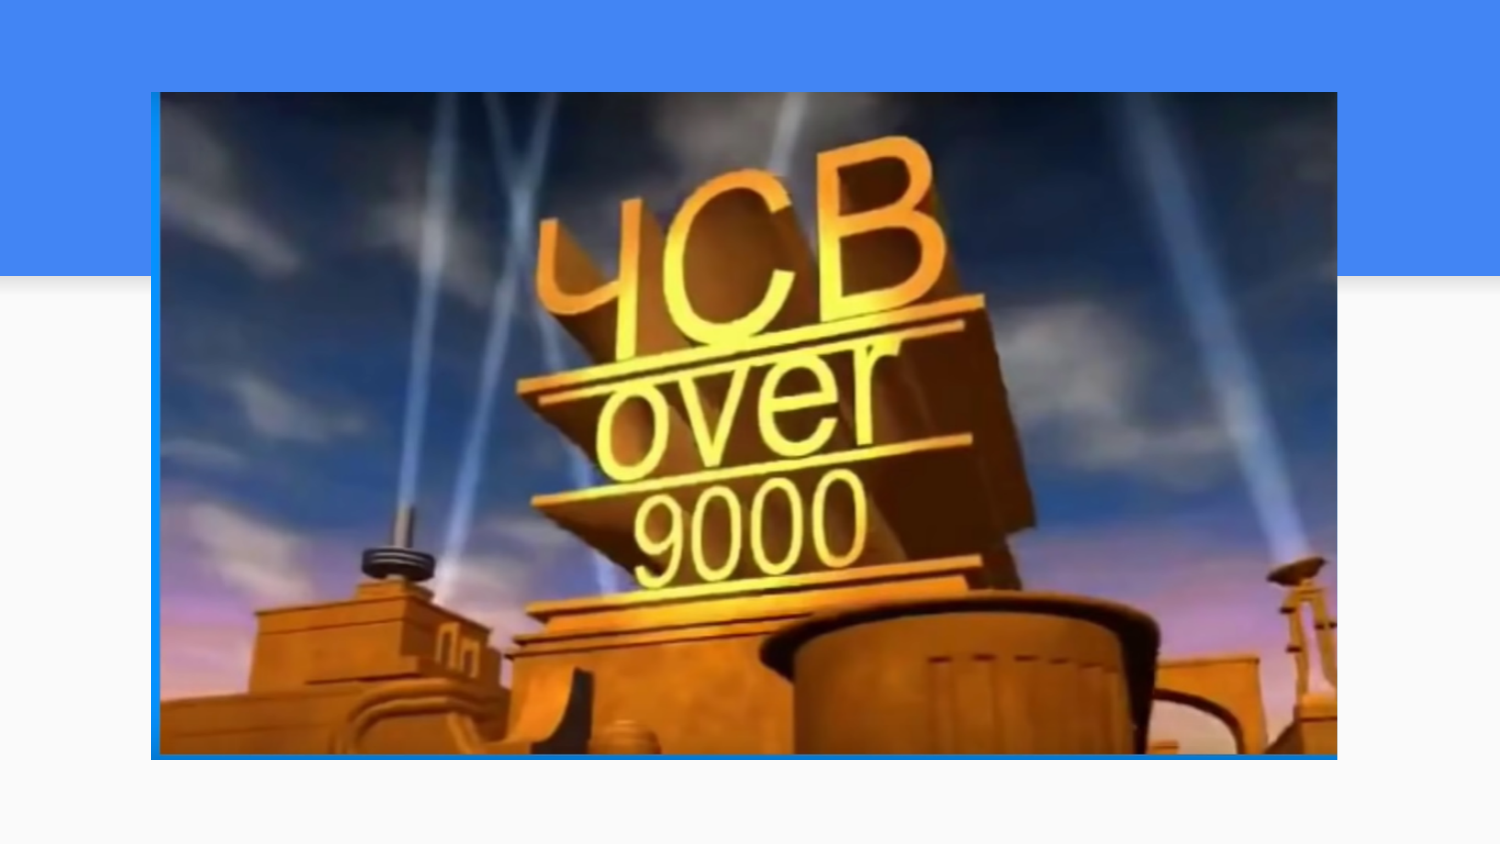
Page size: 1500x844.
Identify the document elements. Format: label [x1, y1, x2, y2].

picture [150, 91, 1338, 760]
